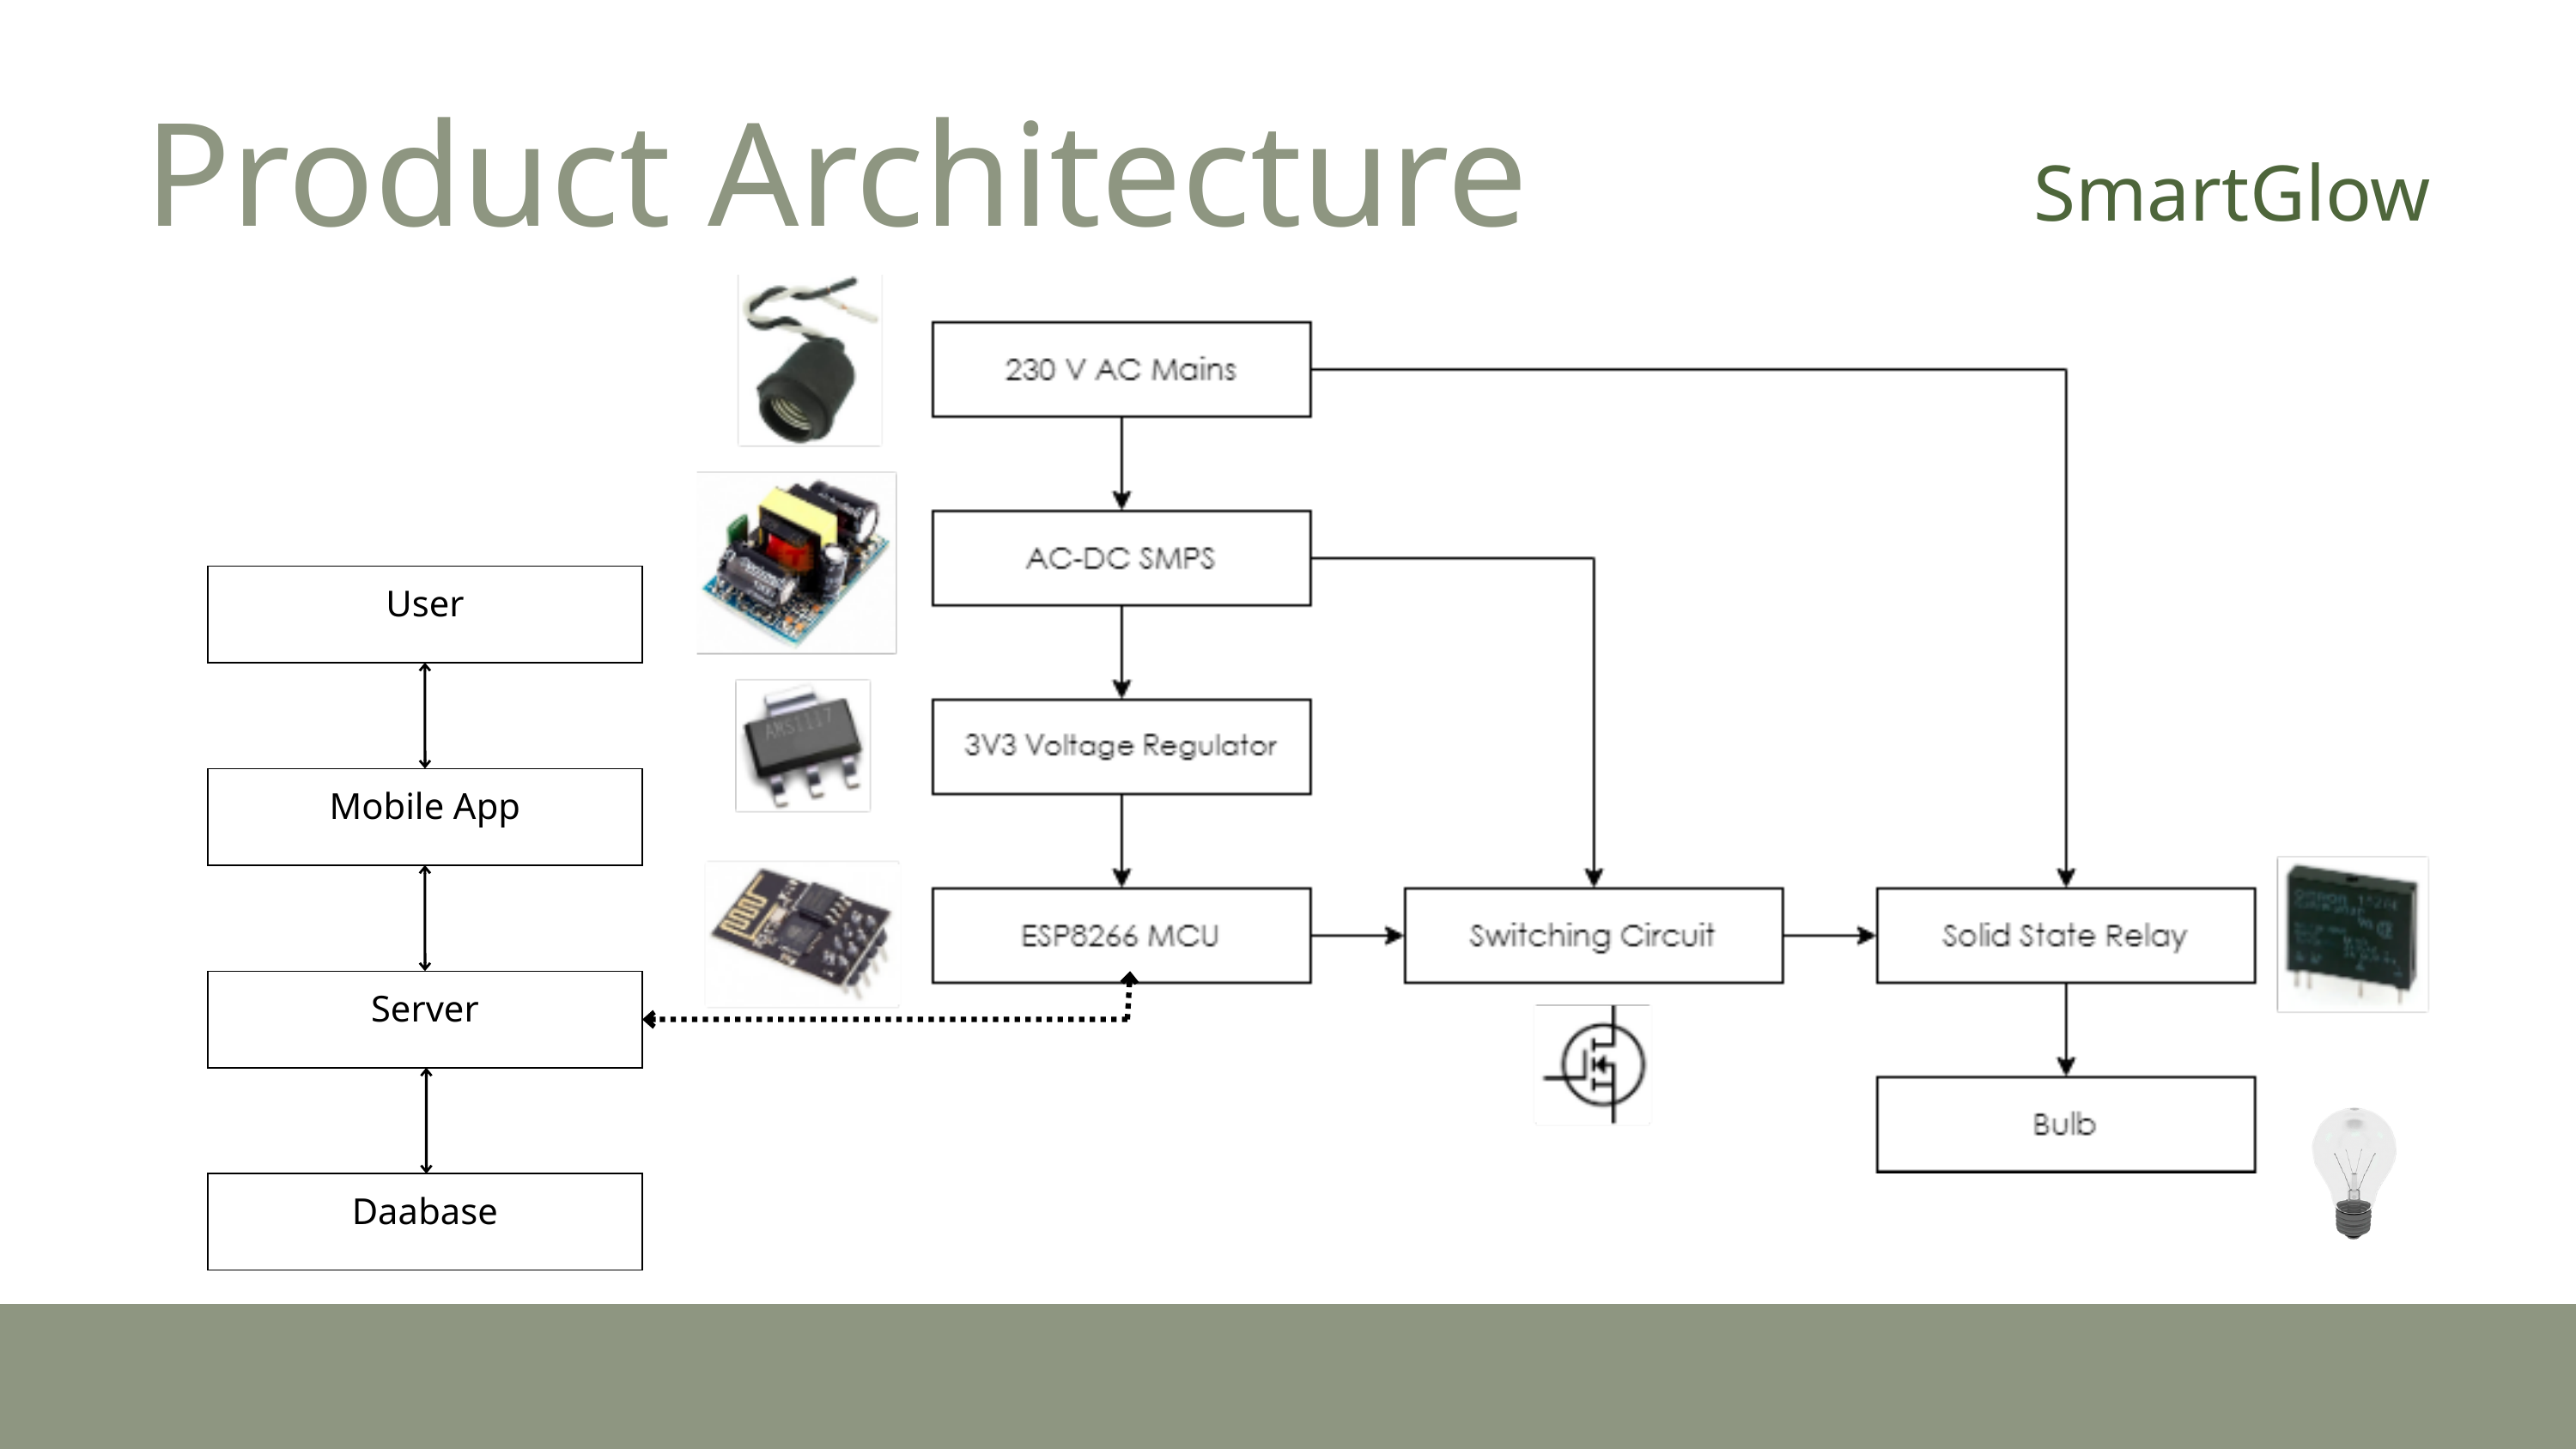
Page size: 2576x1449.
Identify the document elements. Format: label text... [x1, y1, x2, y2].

text_box Product Architecture [1366, 97, 1704, 255]
text_box [2312, 1107, 2397, 1240]
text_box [207, 768, 643, 866]
text_box Product Architecture [144, 97, 1212, 255]
text_box [1367, 275, 2432, 1174]
text_box [1123, 971, 1136, 990]
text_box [207, 1173, 643, 1270]
text_box SmartGlow [1960, 129, 2432, 237]
text_box [696, 275, 1212, 1174]
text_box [1215, 88, 1361, 1449]
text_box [207, 566, 643, 664]
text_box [207, 971, 643, 1069]
